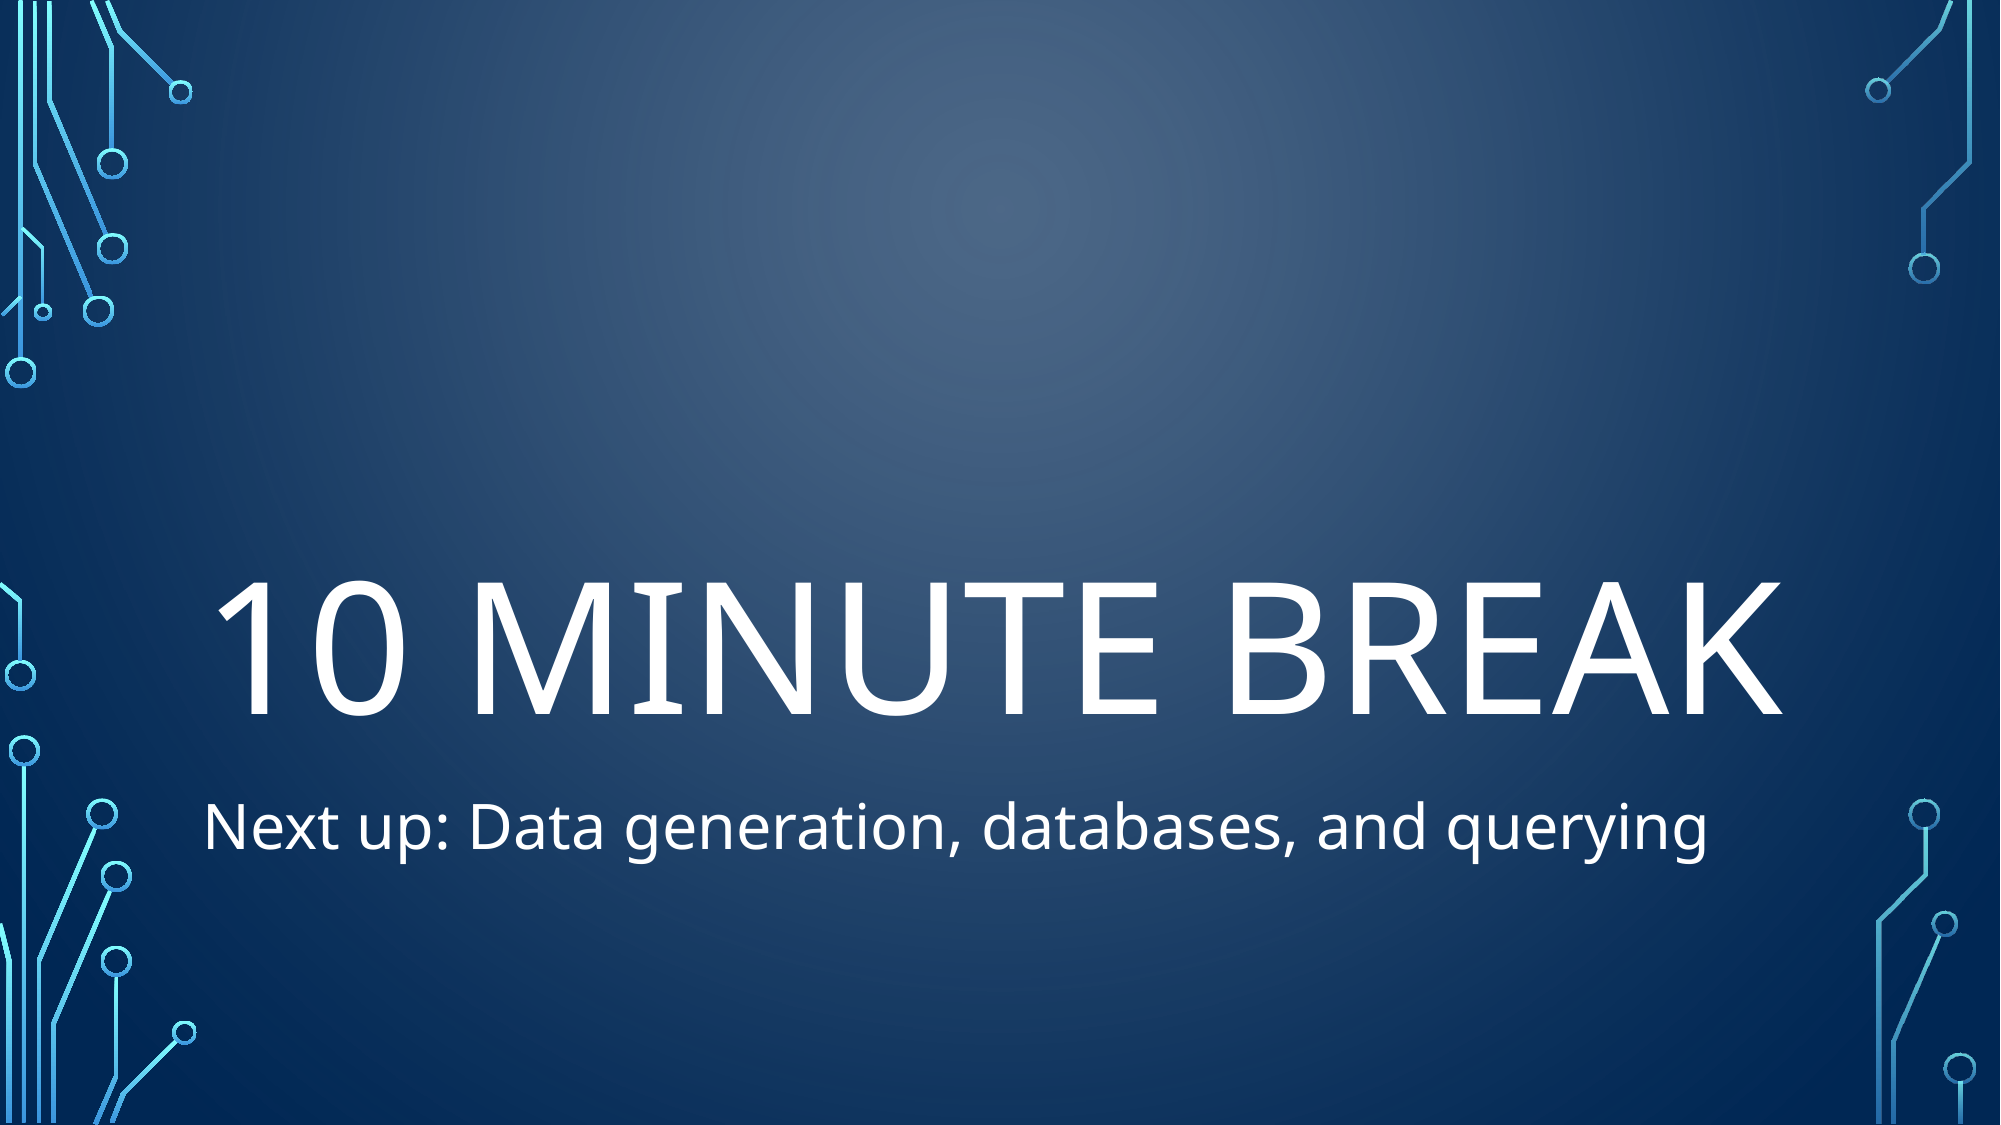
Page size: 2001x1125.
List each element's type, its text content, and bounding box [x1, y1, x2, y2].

list Next up: Data generation, databases, and querying [187, 764, 1812, 952]
title 10 MINUTE BREAK [187, 350, 1813, 763]
